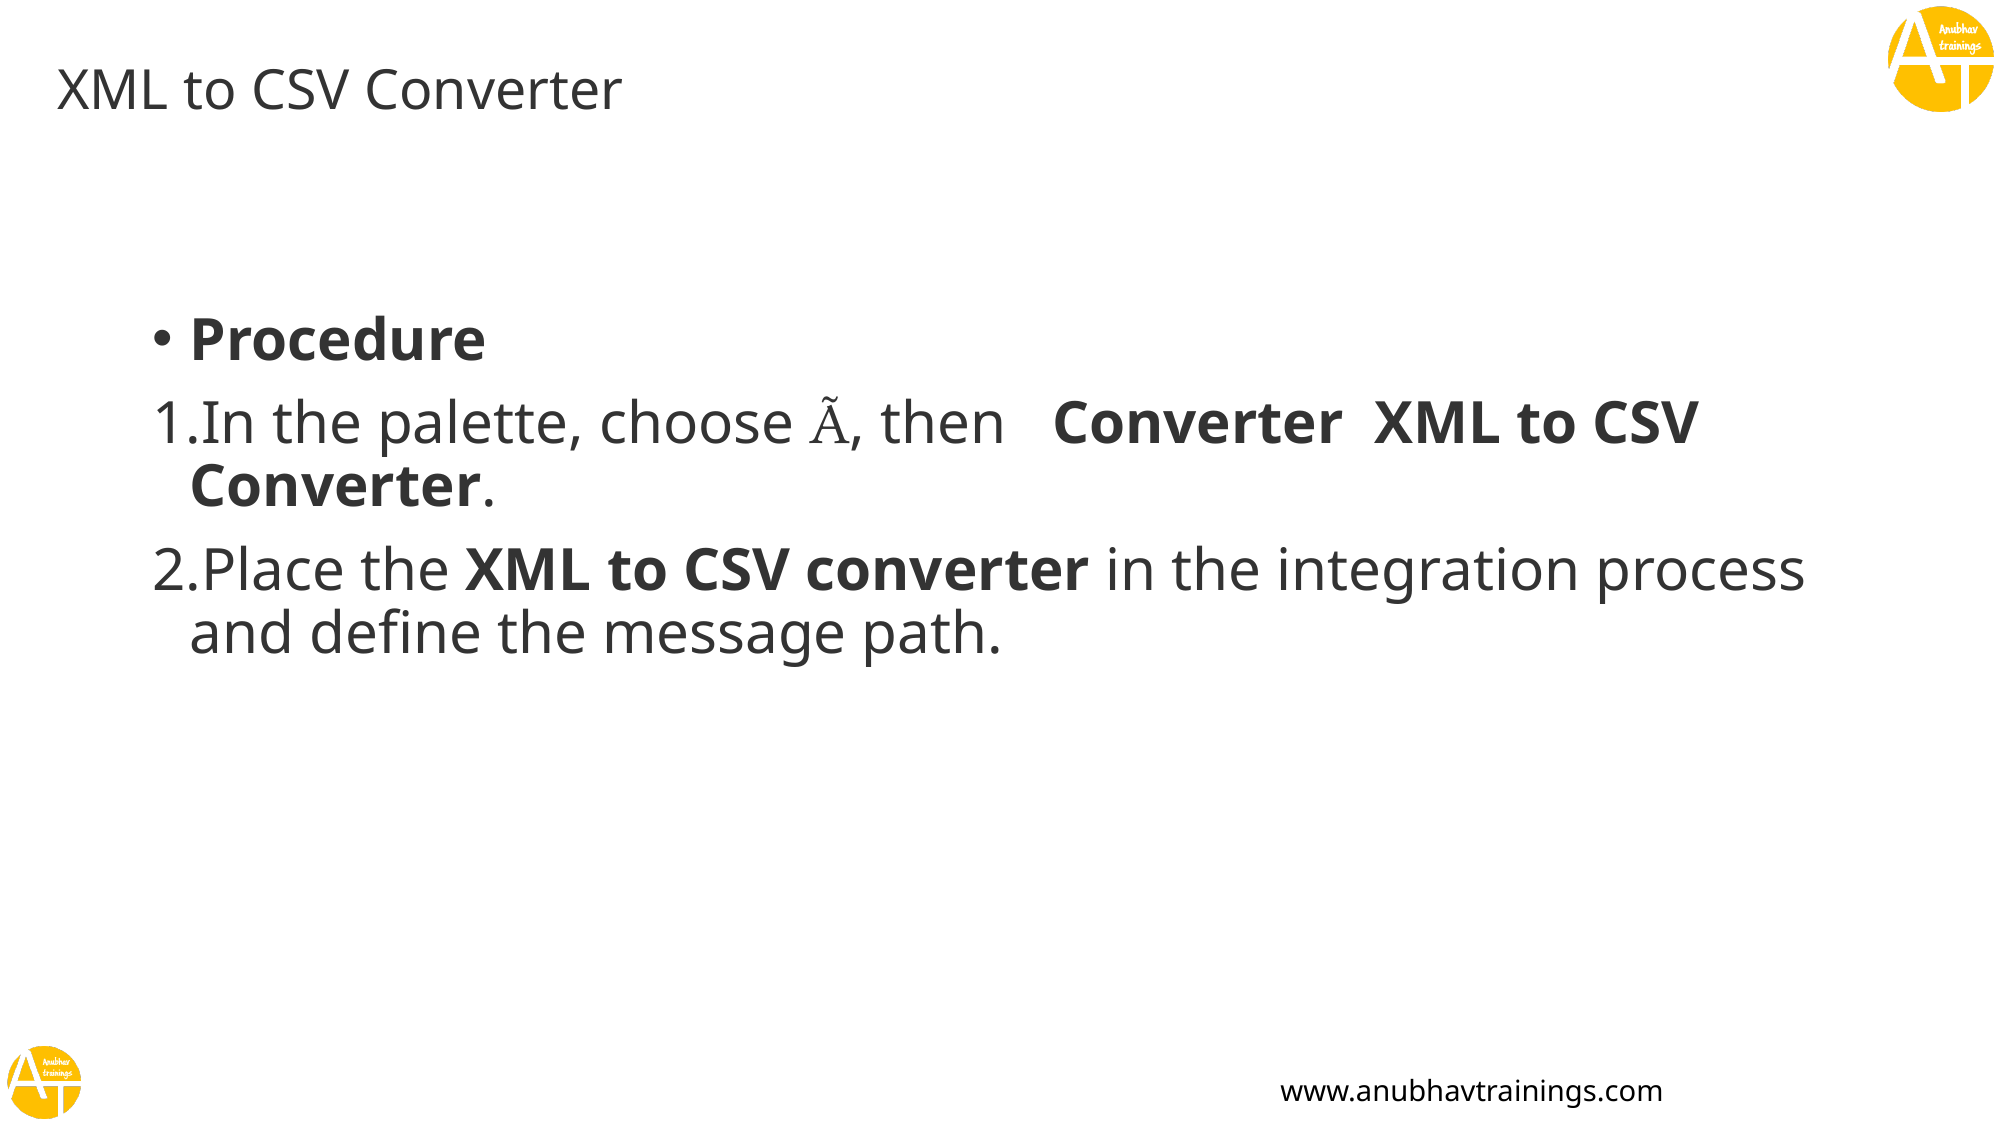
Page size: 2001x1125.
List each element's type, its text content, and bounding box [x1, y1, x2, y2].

picture [0, 1041, 85, 1125]
picture [1877, 0, 2000, 121]
list Procedure In the palette, choose , then Converter XML to CSV Converter. Place the XML to CSV converter in the integration process and define the message path. [137, 302, 1863, 1017]
title XML to CSV Converter [42, 53, 1768, 189]
